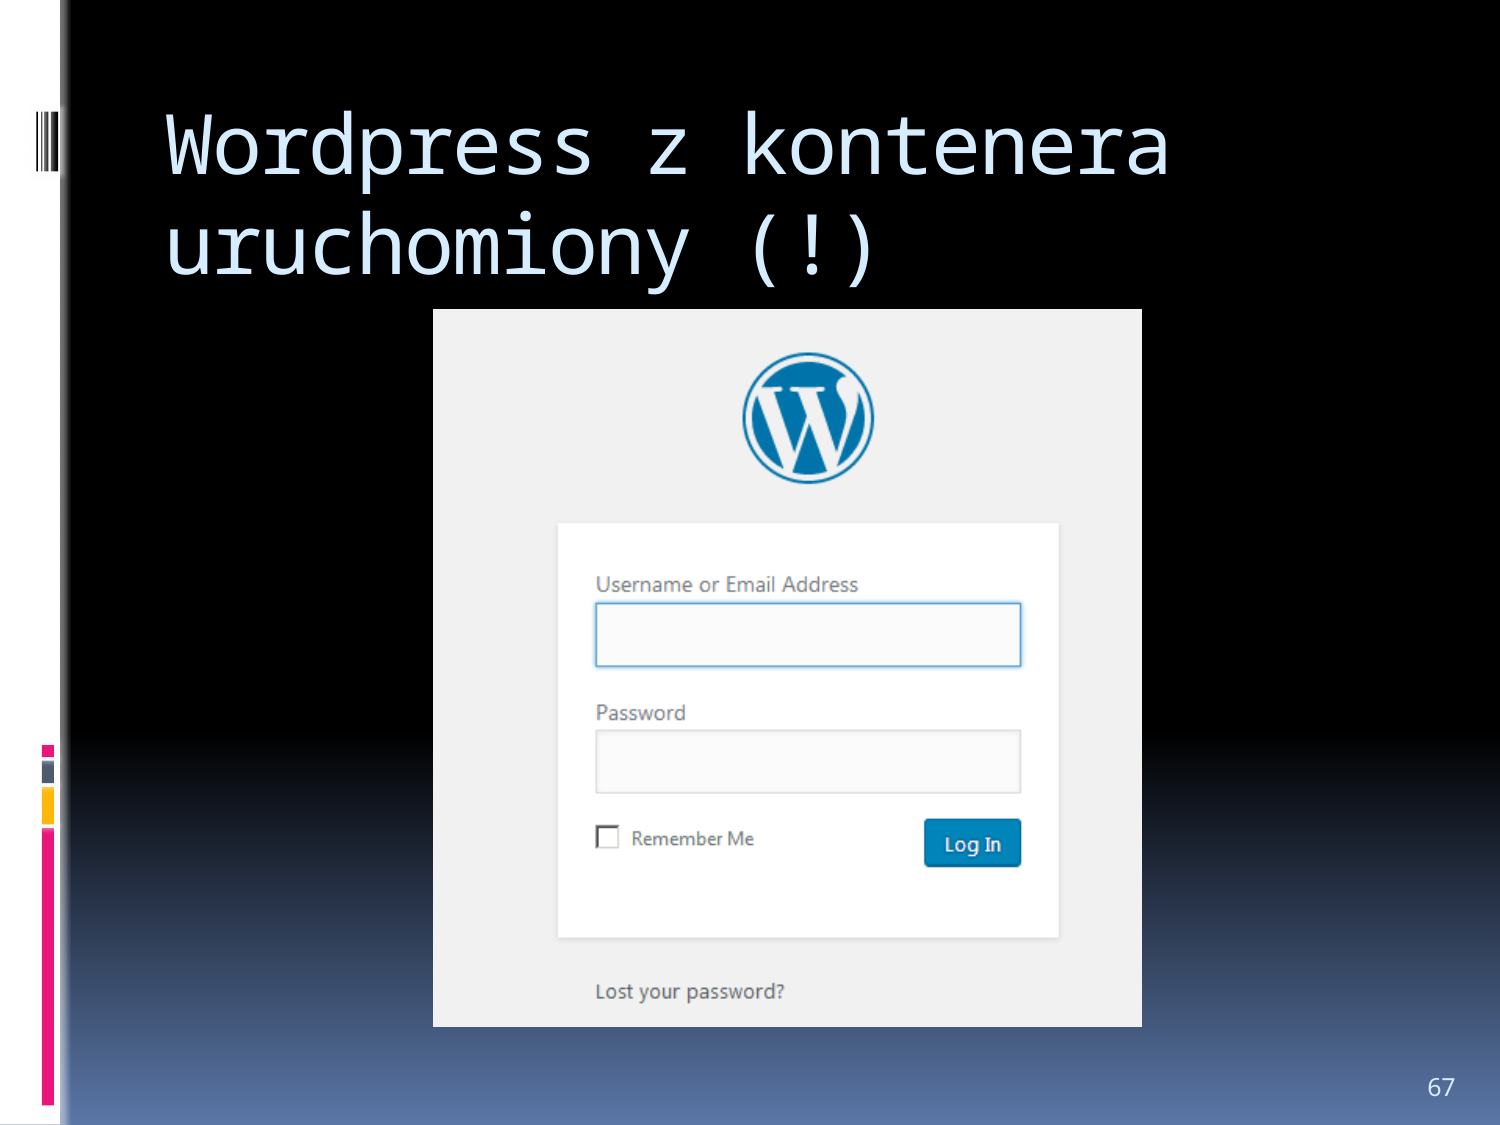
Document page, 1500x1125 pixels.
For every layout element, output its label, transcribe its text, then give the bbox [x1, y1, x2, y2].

slide_number 67 [1412, 1052, 1488, 1113]
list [433, 308, 1142, 1027]
title Wordpress z kontenera uruchomiony (!) [150, 83, 1425, 291]
